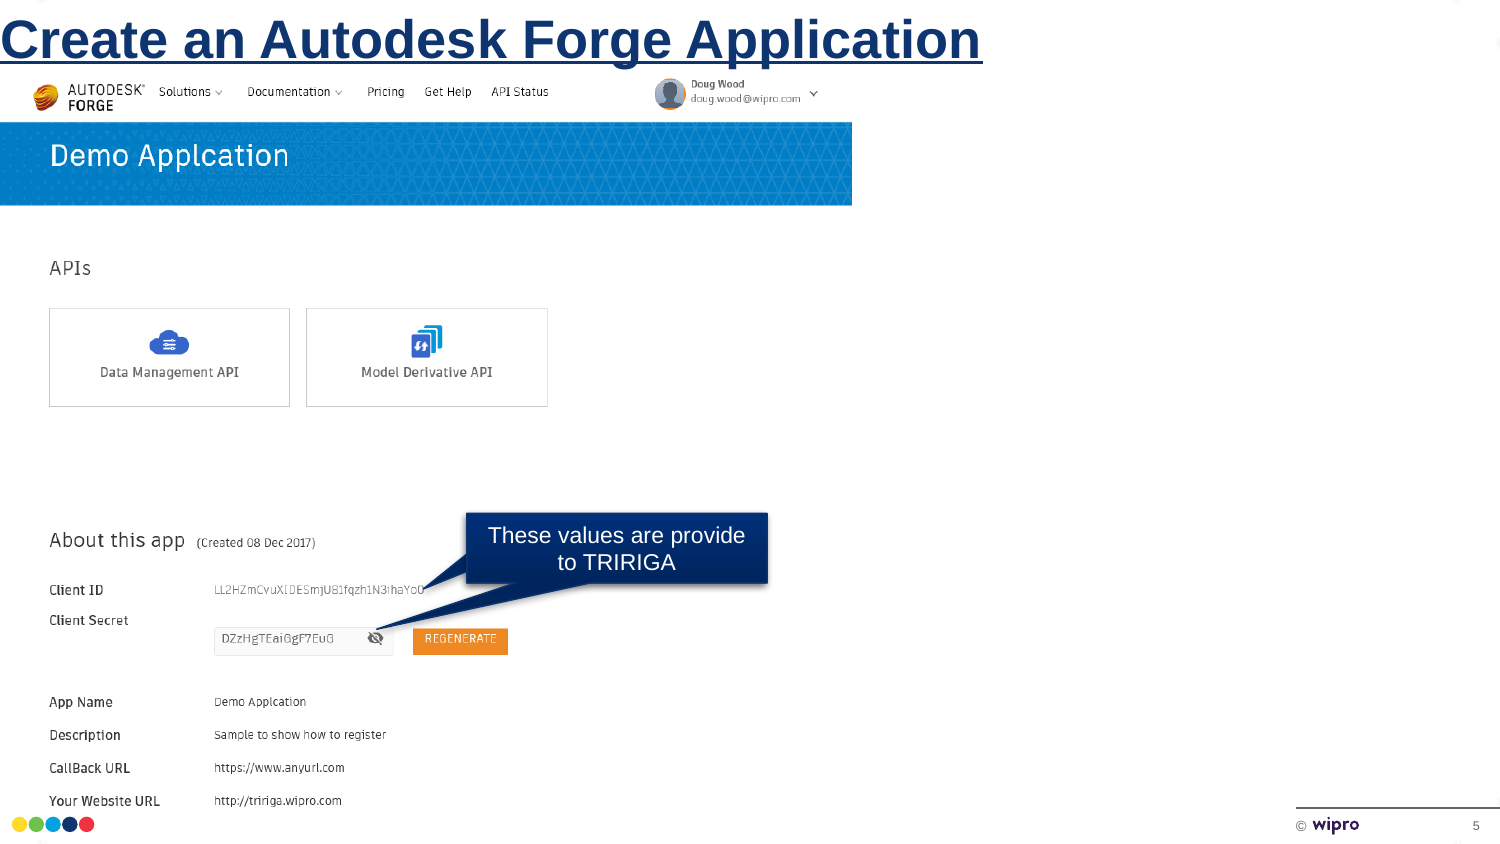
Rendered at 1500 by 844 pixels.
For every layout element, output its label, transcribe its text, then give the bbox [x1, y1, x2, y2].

picture [0, 69, 853, 817]
title Create an Autodesk Forge Application [0, 0, 1003, 85]
